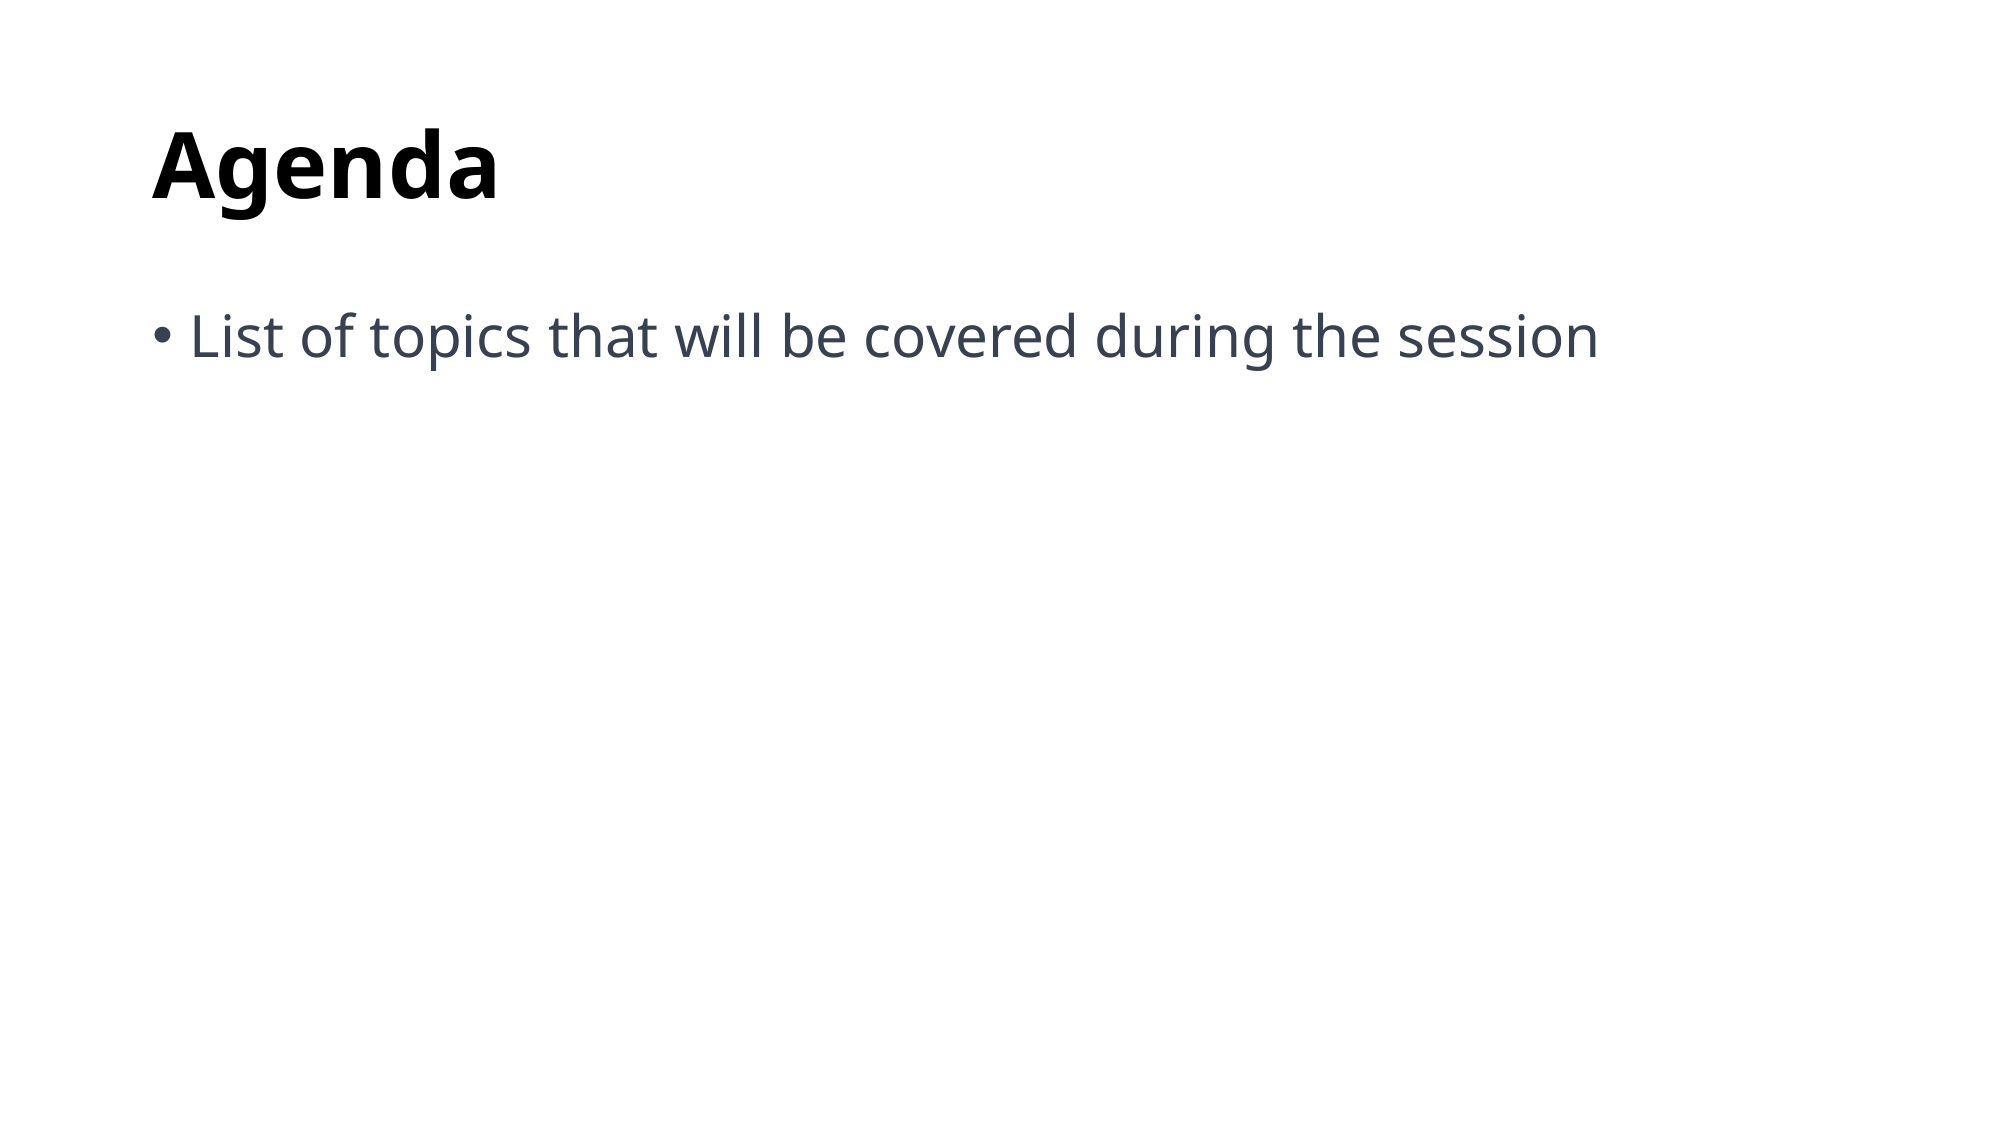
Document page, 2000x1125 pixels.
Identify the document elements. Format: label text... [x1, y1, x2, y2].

title Agenda [137, 59, 1862, 278]
list List of topics that will be covered during the session [137, 299, 1862, 1014]
